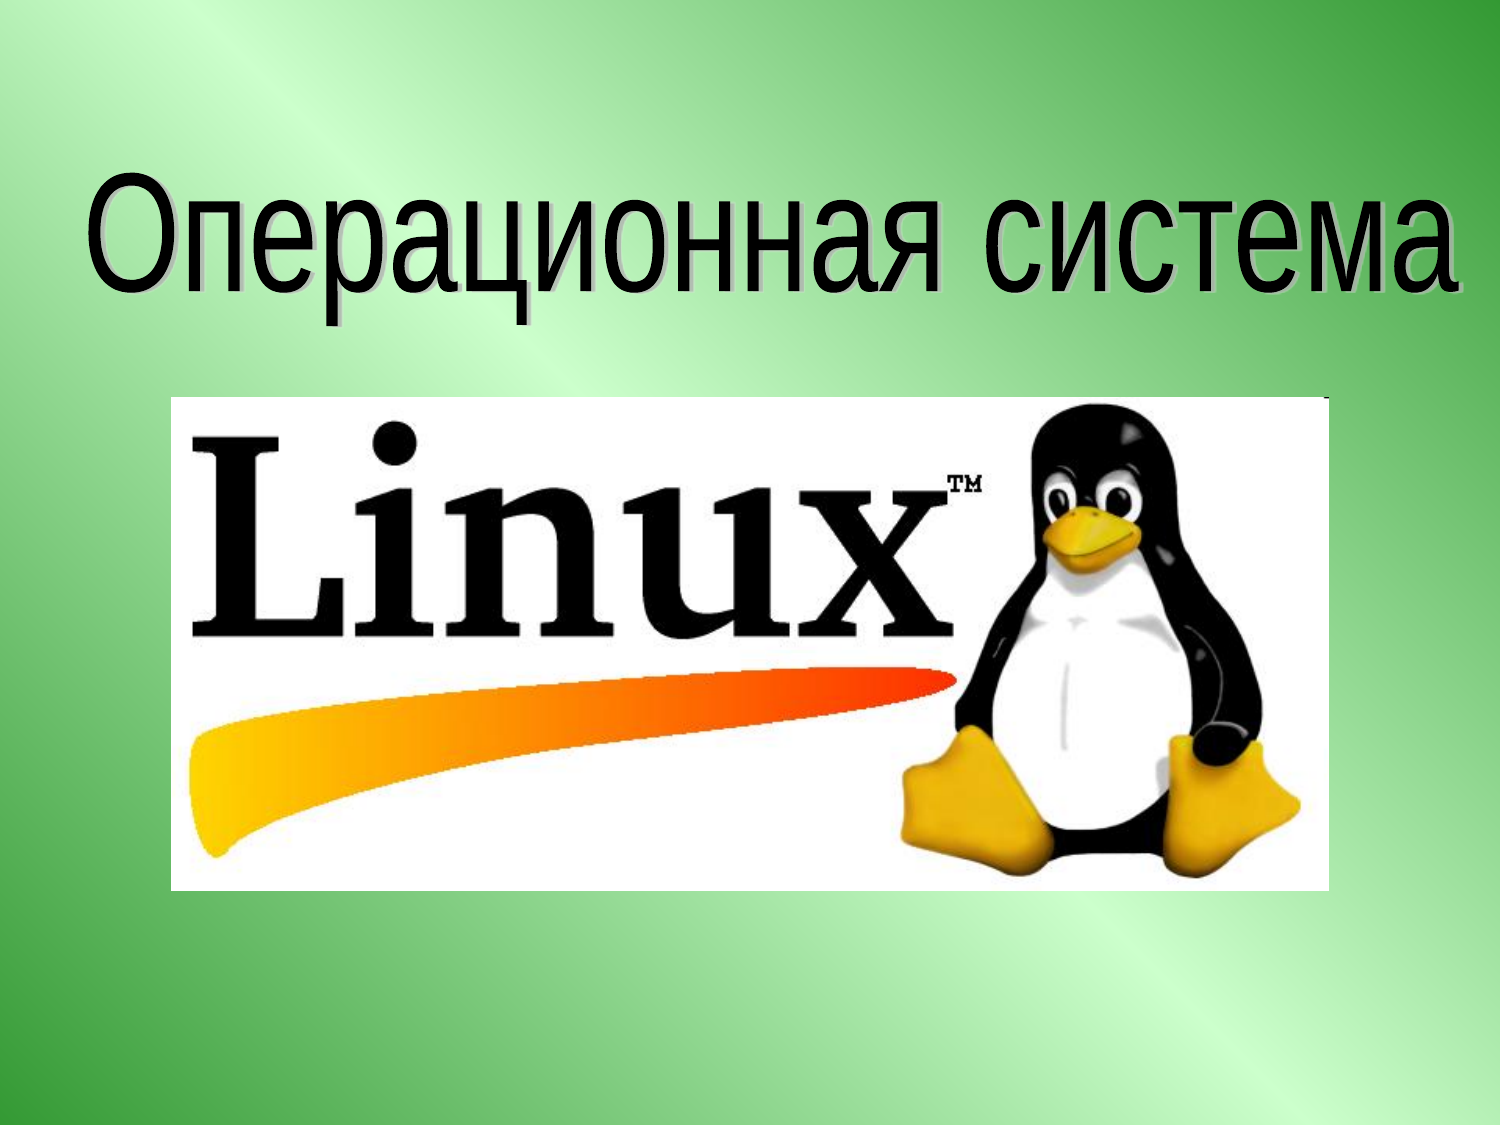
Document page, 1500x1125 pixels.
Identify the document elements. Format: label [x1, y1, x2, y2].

picture [170, 396, 1330, 892]
